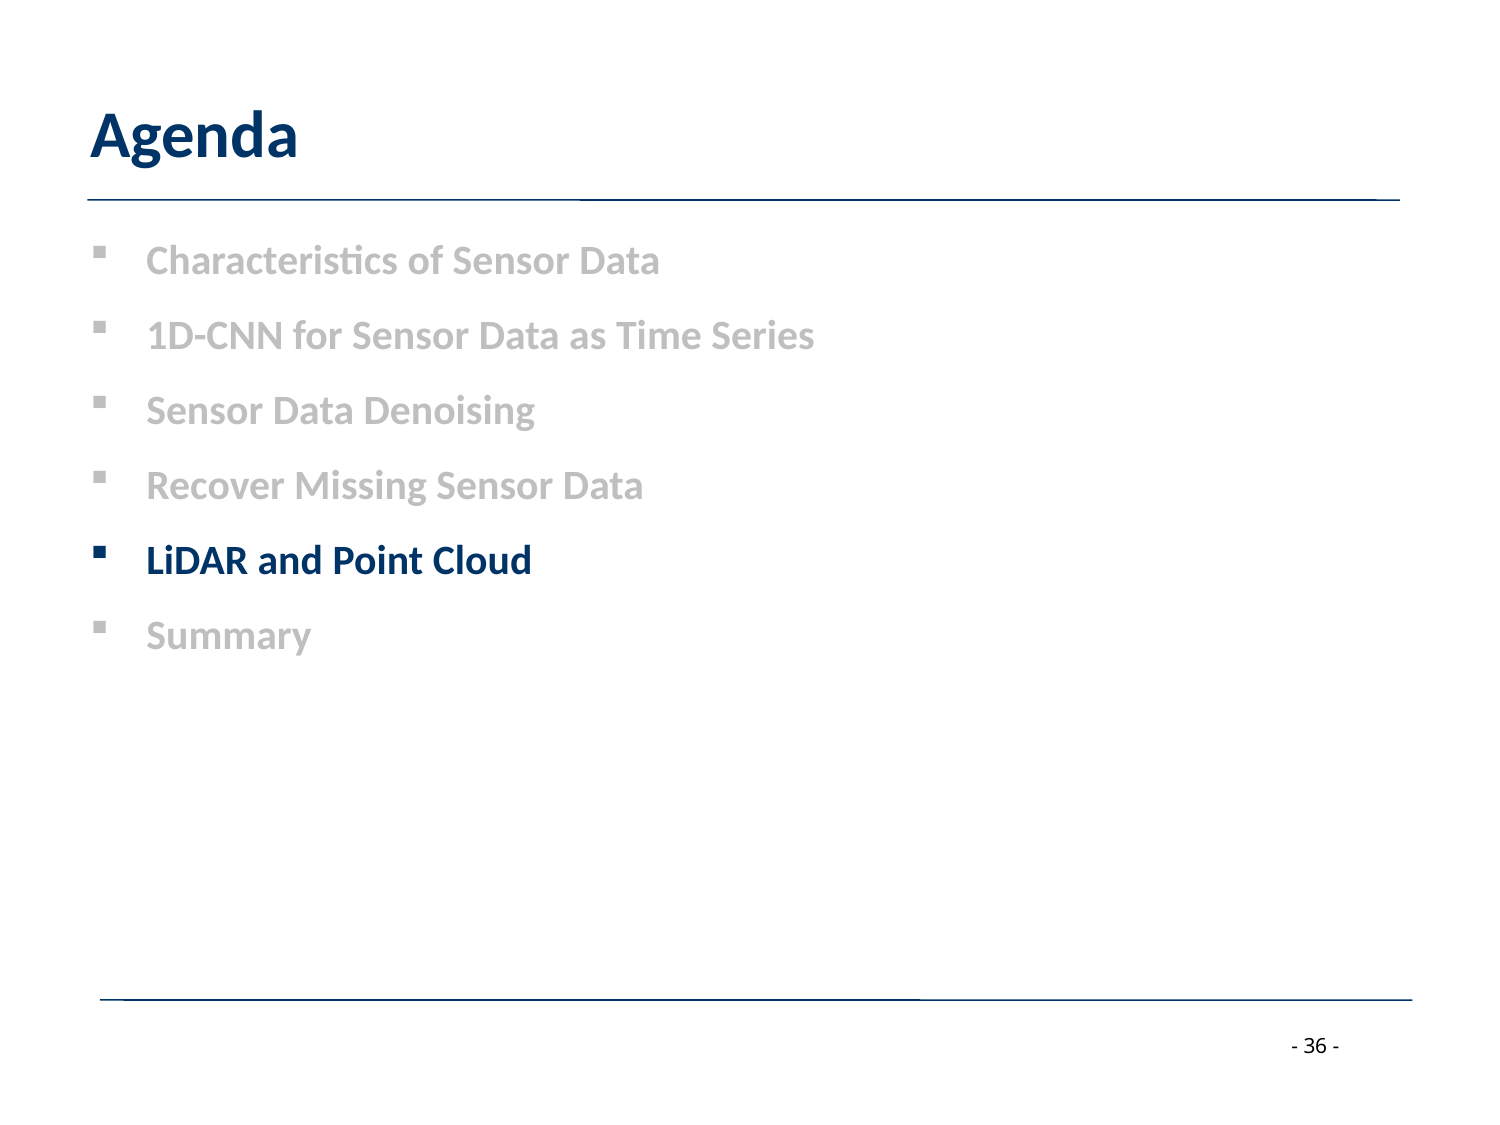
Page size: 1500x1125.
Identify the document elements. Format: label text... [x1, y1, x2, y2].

title Agenda [75, 37, 1425, 224]
list Characteristics of Sensor Data 1D-CNN for Sensor Data as Time Series Sensor Data Denoising Recover Missing Sensor Data LiDAR and Point Cloud Summary [75, 224, 1425, 1005]
